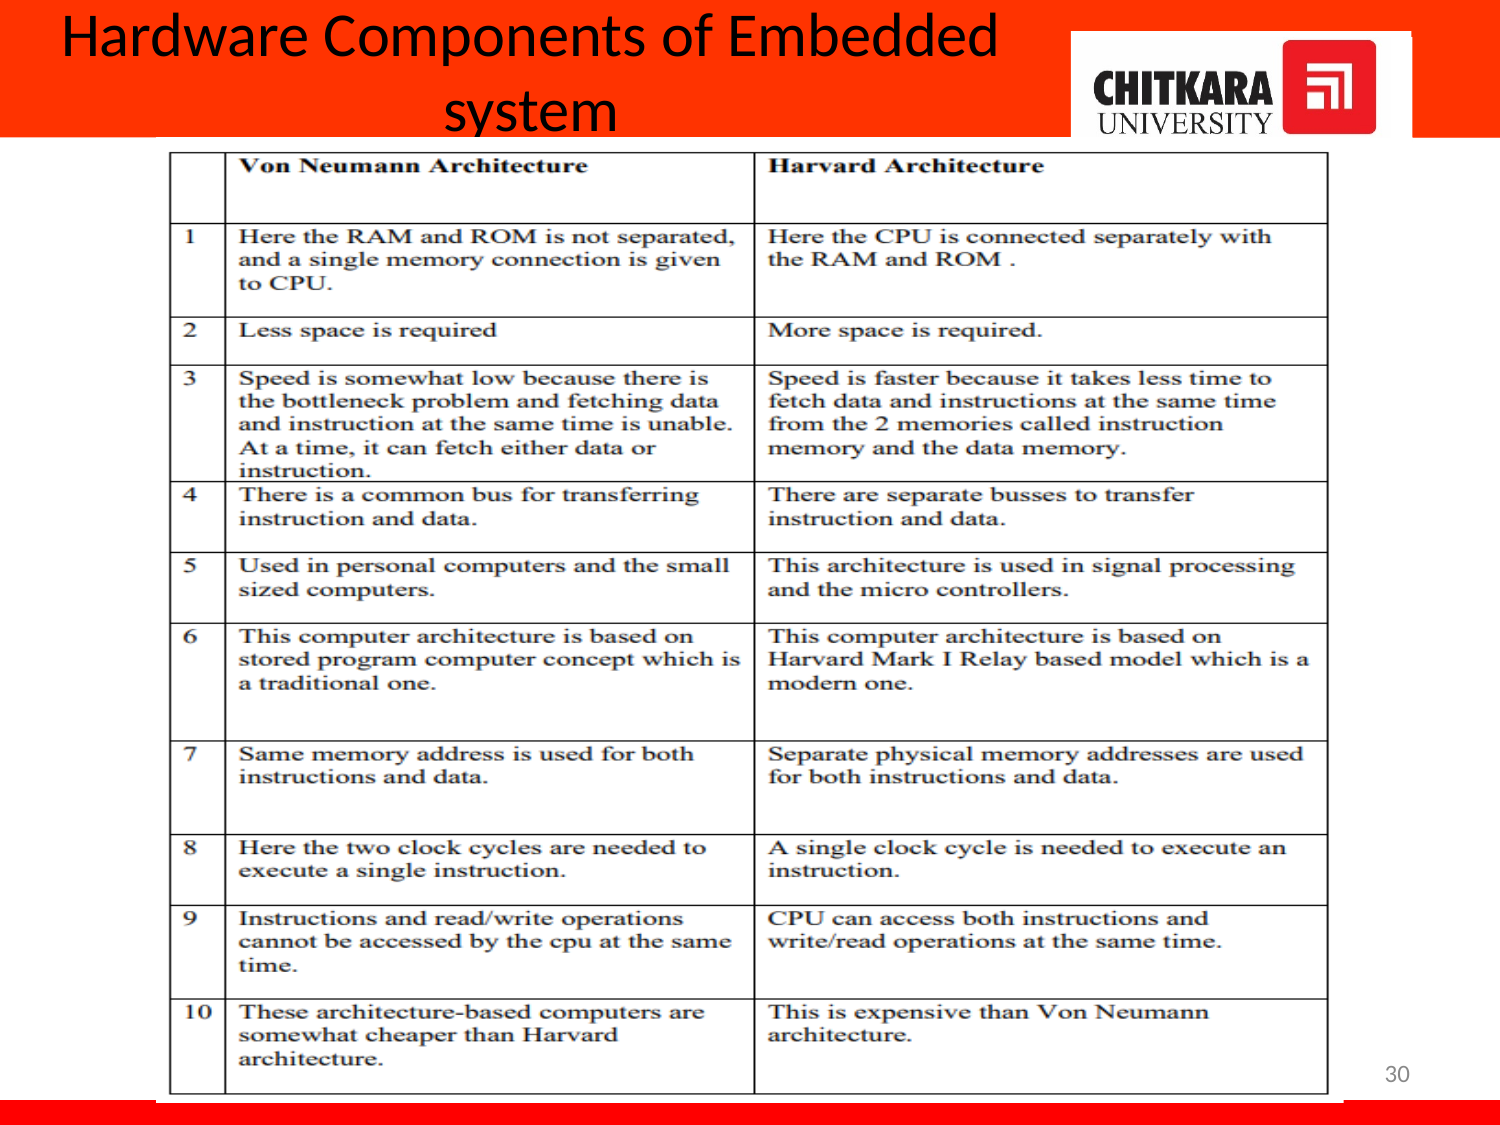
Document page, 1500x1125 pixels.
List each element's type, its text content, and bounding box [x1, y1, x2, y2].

slide_number 30 [1348, 1042, 1425, 1103]
picture [155, 37, 1391, 1103]
title Hardware Components of Embedded system [0, 0, 1063, 138]
